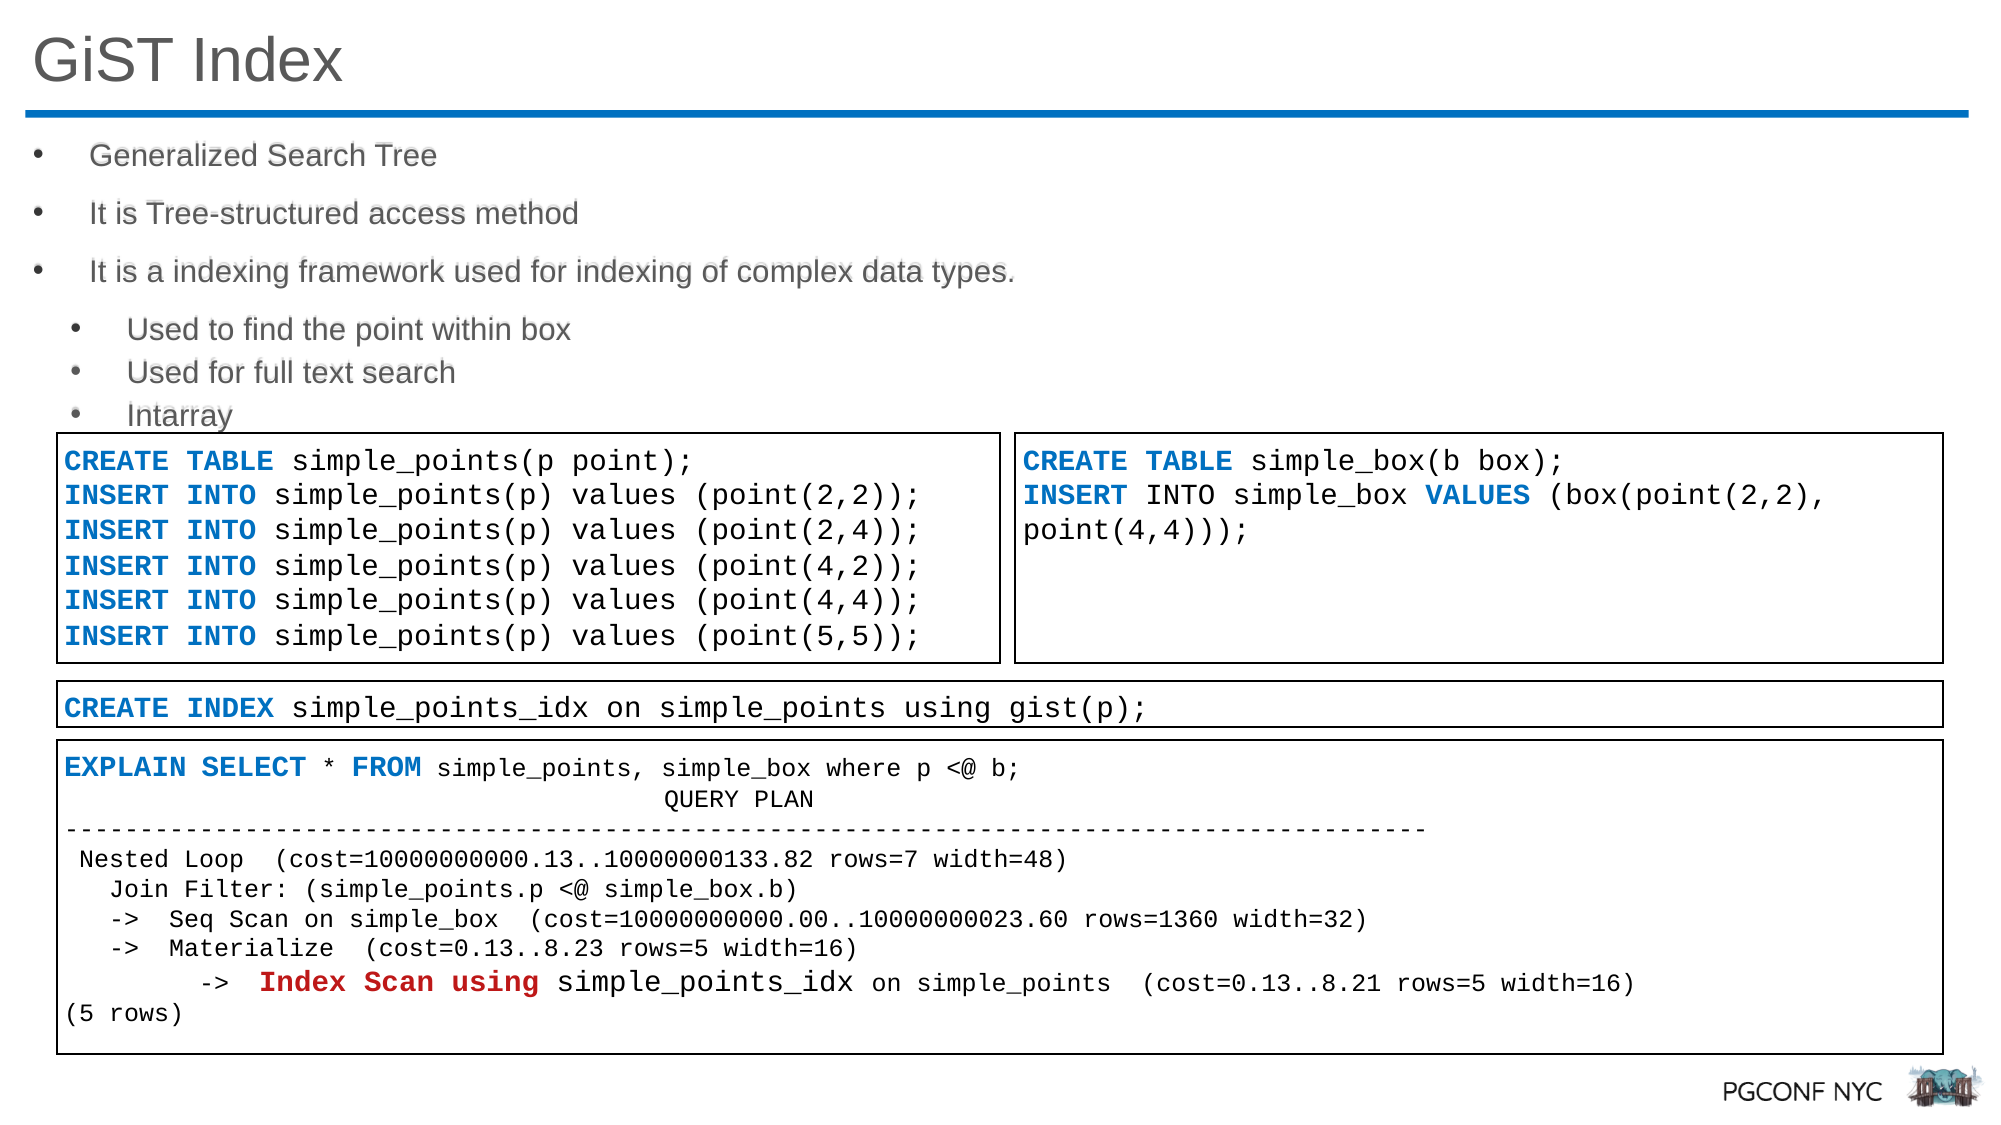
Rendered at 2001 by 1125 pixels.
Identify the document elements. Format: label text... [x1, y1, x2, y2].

text_box CREATE TABLE simple_box(b box); INSERT INTO simple_box VALUES (box(point(2,2), point(4,4))); [1015, 433, 1944, 663]
text_box CREATE INDEX simple_points_idx on simple_points using gist(p); [56, 680, 1944, 727]
list Generalized Search Tree It is Tree-structured access method It is a indexing framework used for indexing of complex data types. Used to find the point within box Used for full text search Intarray [25, 127, 1969, 434]
title GiST Index [25, 22, 1969, 101]
text_box EXPLAIN SELECT * FROM simple_points, simple_box where p <@ b; QUERY PLAN ------------------------------------------------------------------------------------------- Nested Loop (cost=10000000000.13..10000000133.82 rows=7 width=48) Join Filter: (simple_points.p <@ simple_box.b) -> Seq Scan on simple_box (cost=10000000000.00..10000000023.60 rows=1360 width=32) -> Materialize (cost=0.13..8.23 rows=5 width=16) -> Index Scan using simple_points_idx on simple_points (cost=0.13..8.21 rows=5 width=16) (5 rows) [56, 739, 1944, 1054]
text_box CREATE TABLE simple_points(p point); INSERT INTO simple_points(p) values (point(2,2)); INSERT INTO simple_points(p) values (point(2,4)); INSERT INTO simple_points(p) values (point(4,2)); INSERT INTO simple_points(p) values (point(4,4)); INSERT INTO simple_points(p) values (point(5,5)); [56, 433, 1000, 663]
picture [1705, 1056, 2000, 1125]
